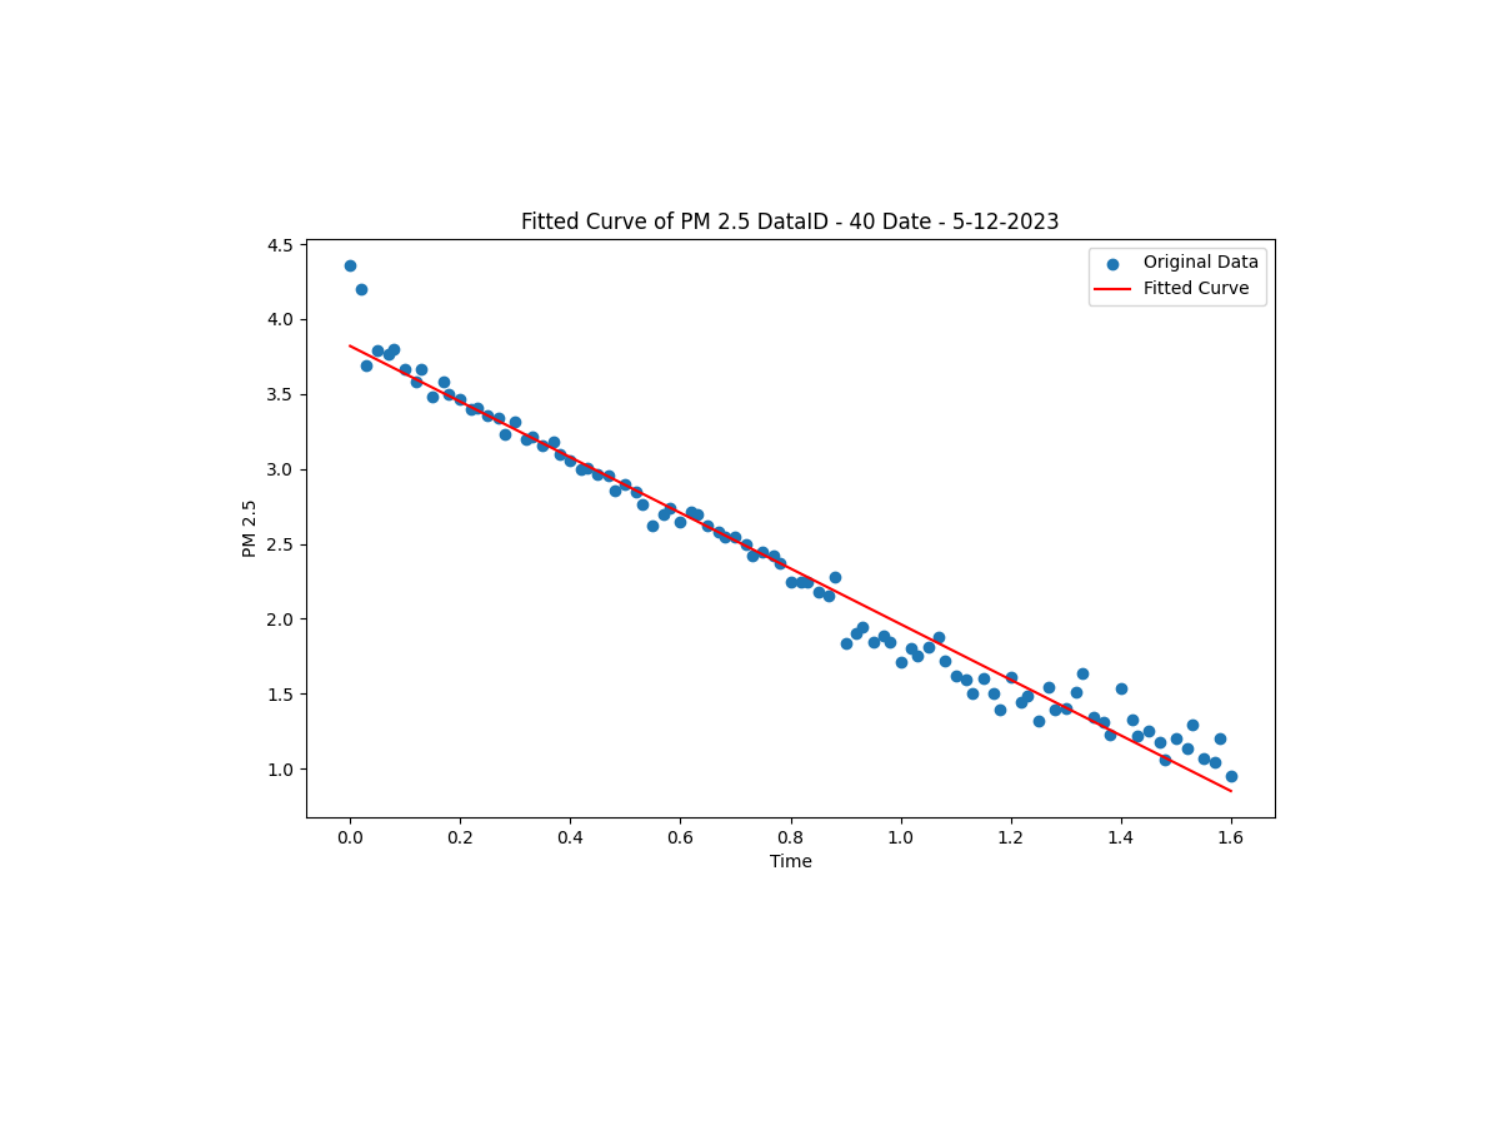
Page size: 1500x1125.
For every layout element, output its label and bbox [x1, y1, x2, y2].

picture [149, 149, 1401, 901]
